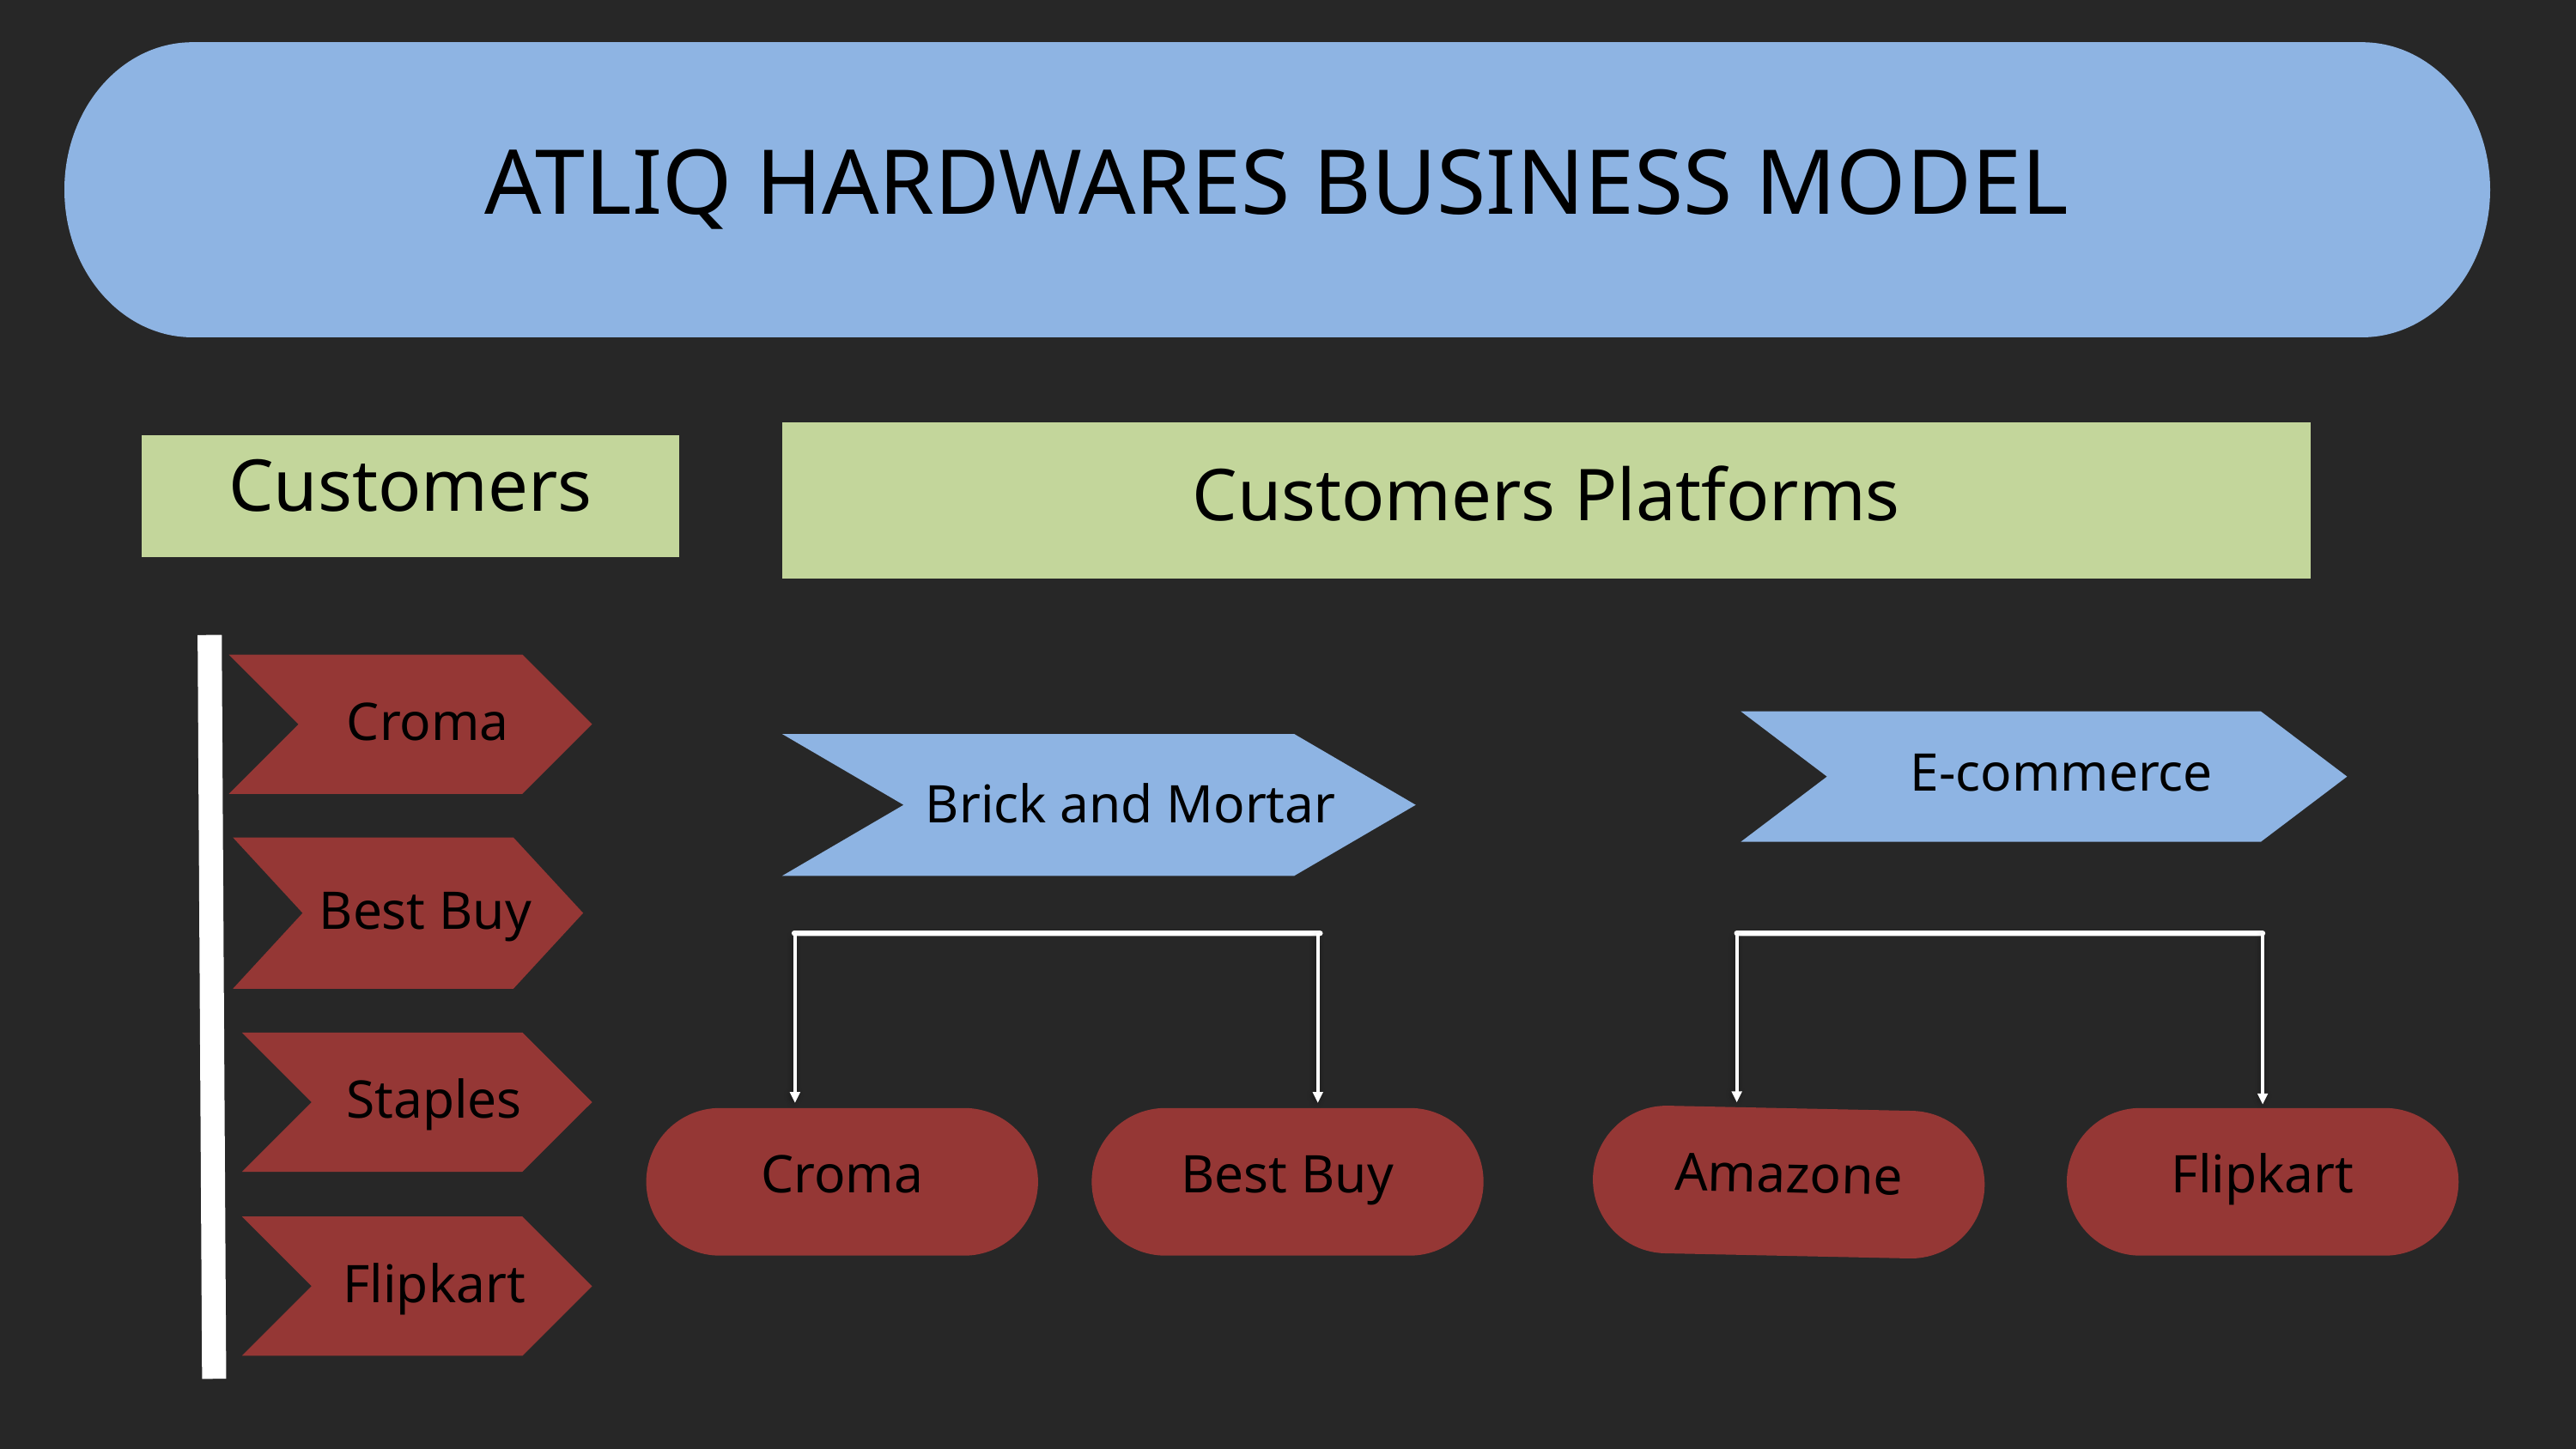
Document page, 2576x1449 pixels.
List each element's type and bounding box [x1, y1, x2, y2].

text_box [64, 41, 2491, 338]
text_box [646, 1107, 1039, 1256]
text_box [781, 717, 1416, 876]
text_box [228, 654, 592, 795]
text_box [781, 391, 2312, 579]
text_box [1741, 690, 2348, 842]
text_box [1091, 1107, 1484, 1256]
text_box [1592, 1107, 1985, 1257]
text_box [2066, 1107, 2459, 1256]
text_box [233, 837, 584, 989]
text_box [241, 1032, 592, 1173]
text_box [141, 394, 680, 557]
text_box [241, 1216, 592, 1356]
